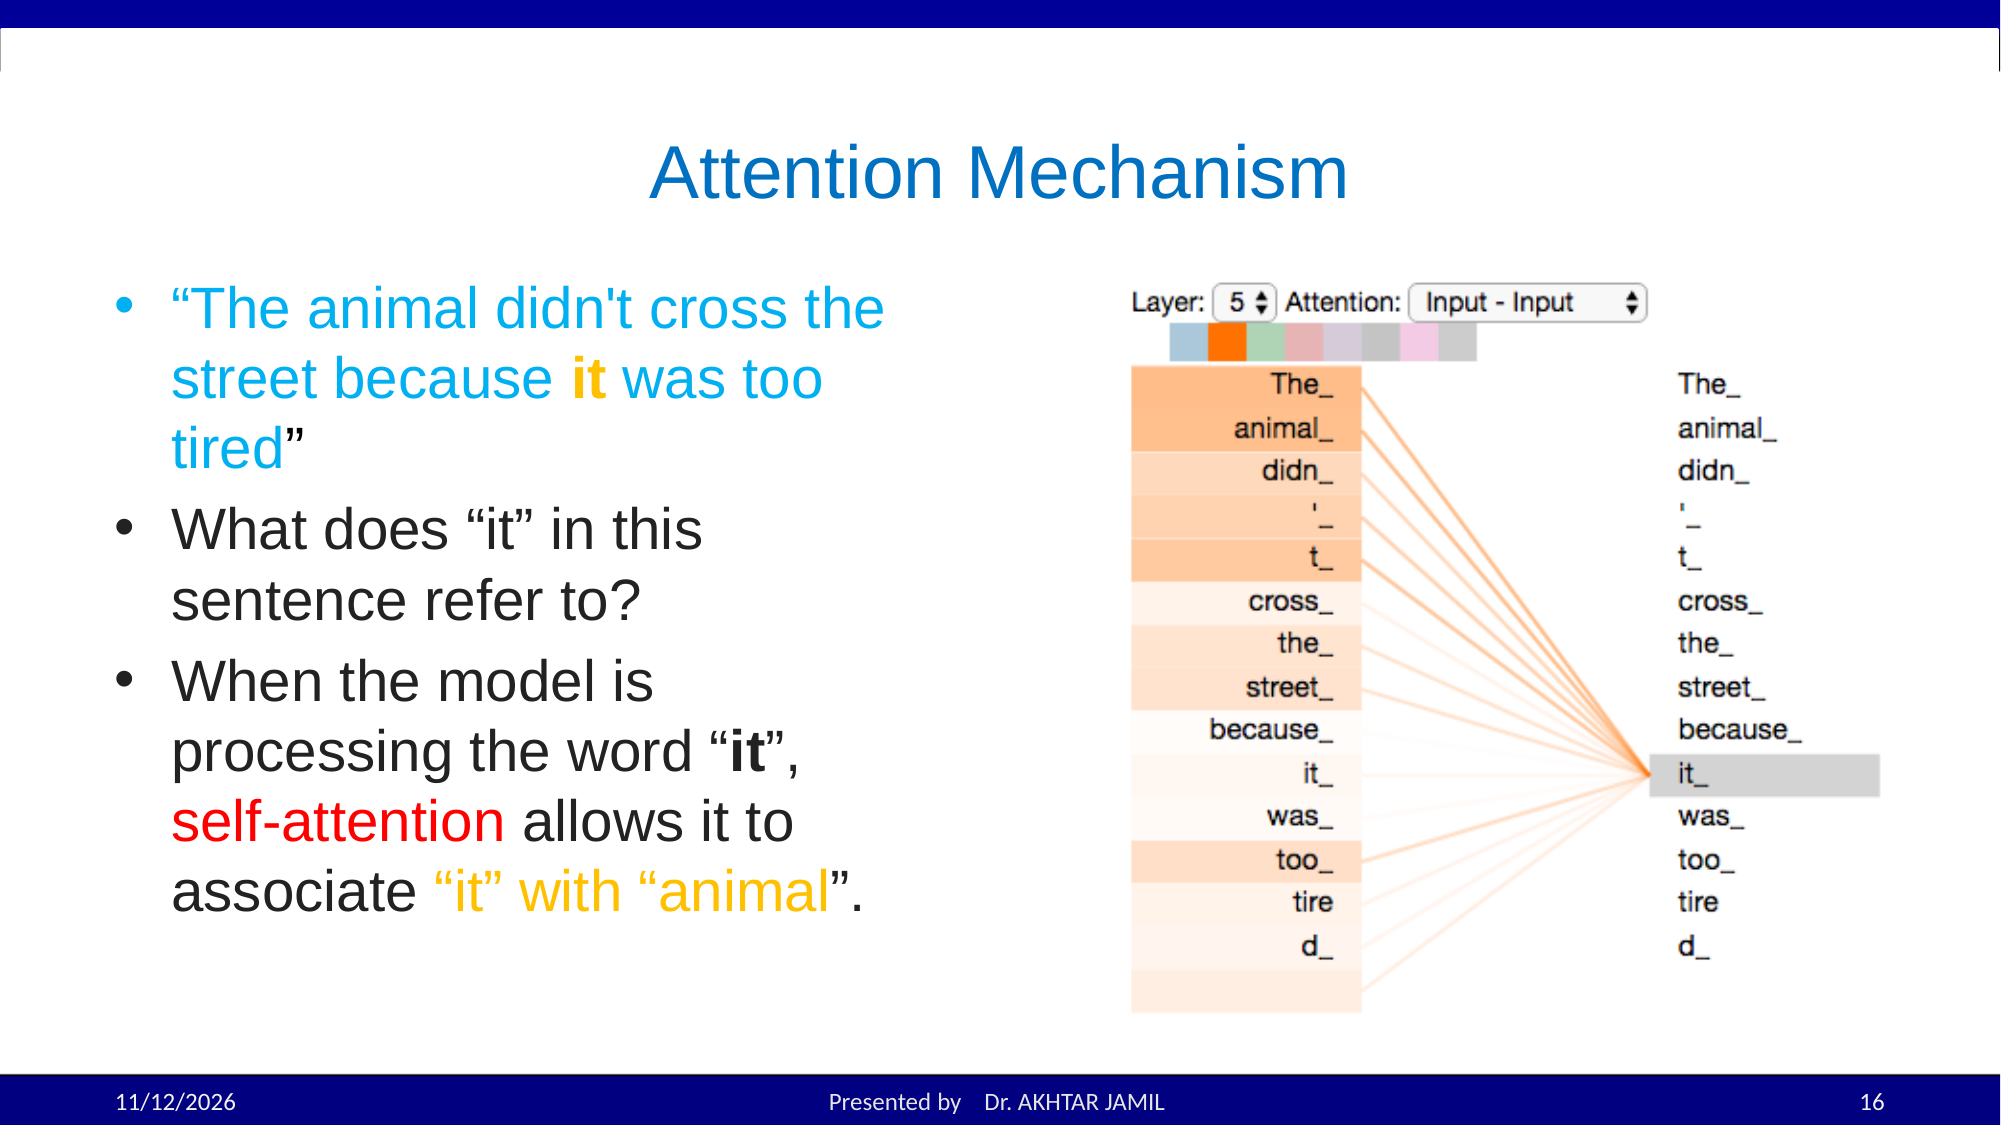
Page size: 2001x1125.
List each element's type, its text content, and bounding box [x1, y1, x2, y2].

footer Presented by Dr. AKHTAR JAMIL [683, 1062, 1317, 1125]
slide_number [99, 1062, 567, 1125]
list “The animal didn't cross the street because it was too tired” What does “it” in this sentence refer to? When the model is processing the word “it”, self-attention allows it to associate “it” with “animal”. [99, 262, 938, 1005]
slide_number 16 [1433, 1063, 1900, 1125]
picture [0, 0, 2001, 1125]
title Attention Mechanism [99, 99, 1900, 238]
